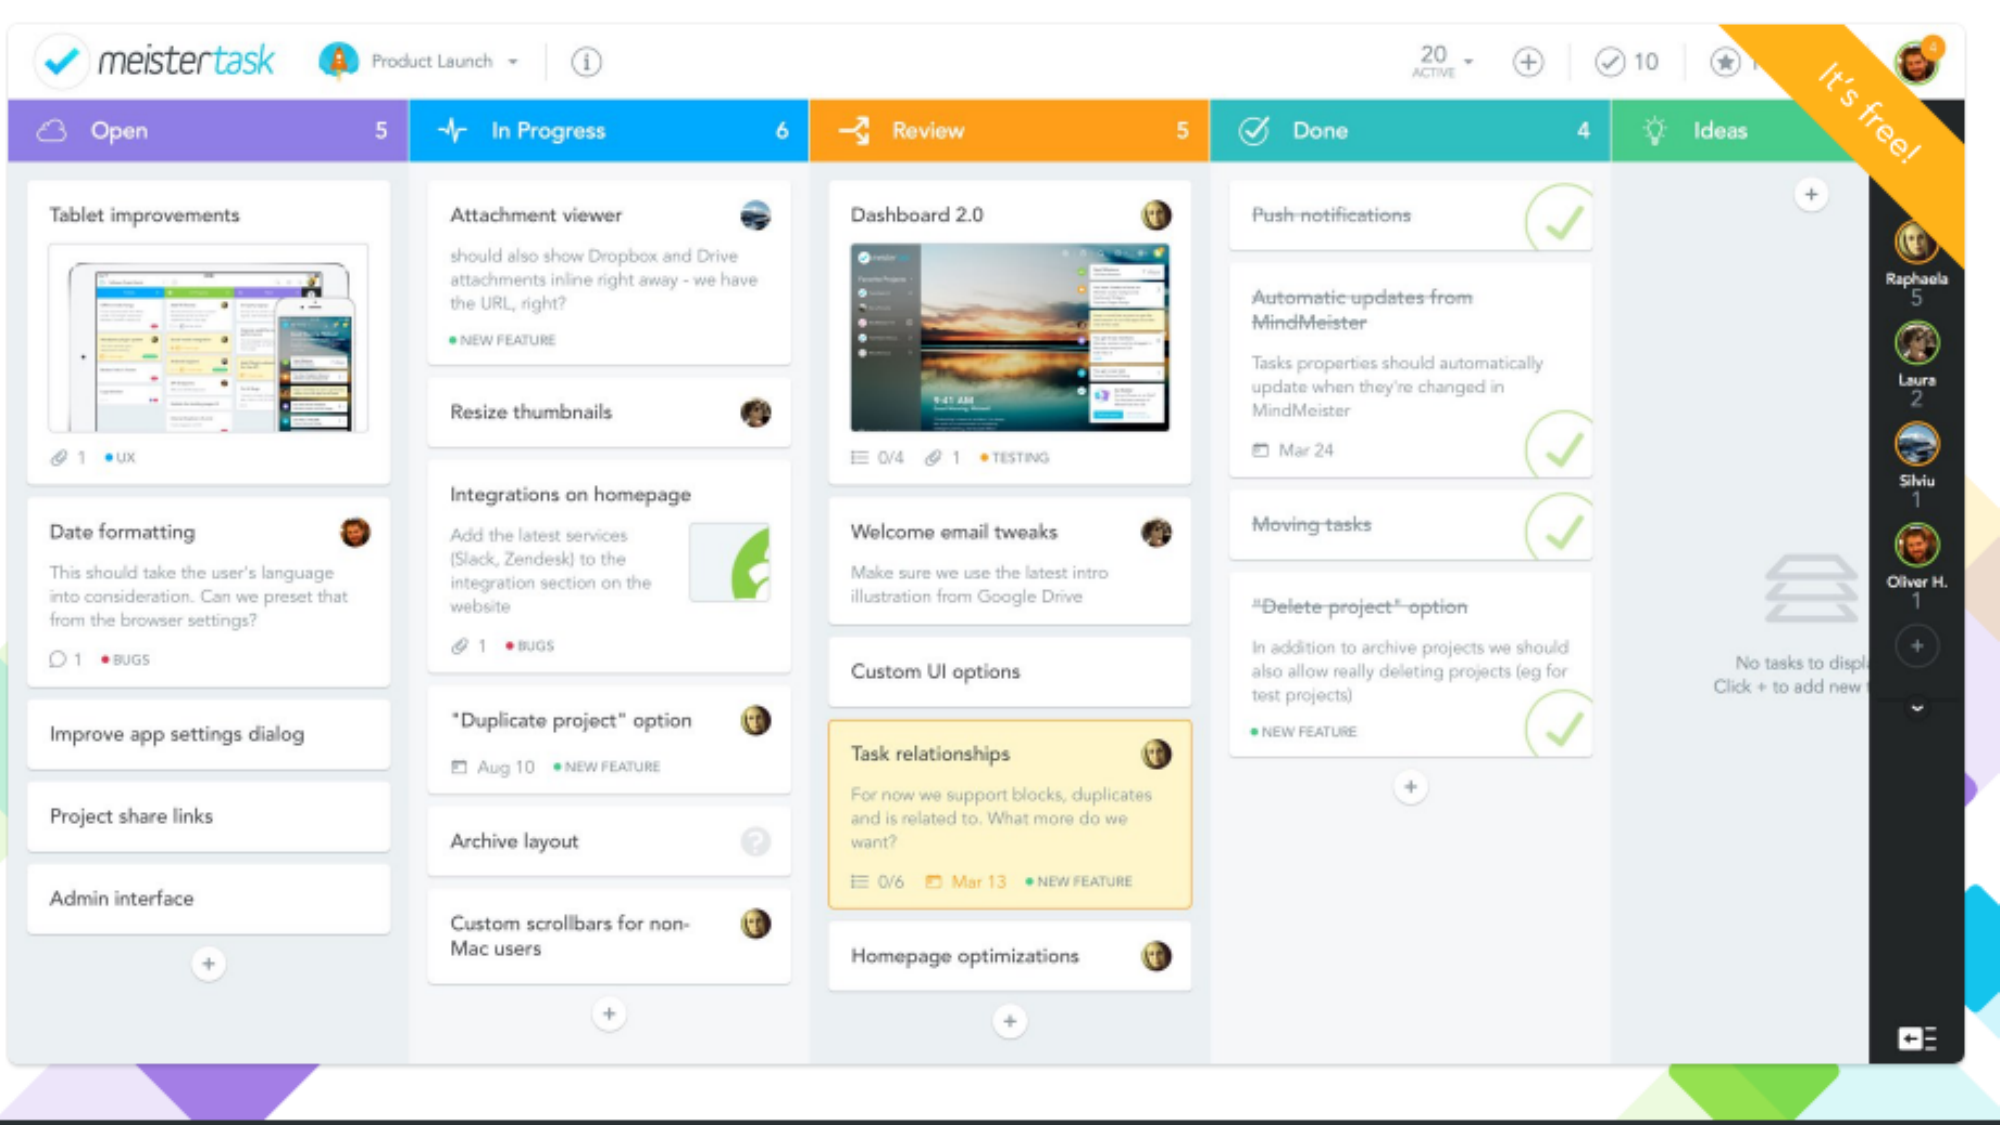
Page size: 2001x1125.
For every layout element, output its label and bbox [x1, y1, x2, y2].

list [0, 0, 2000, 1125]
